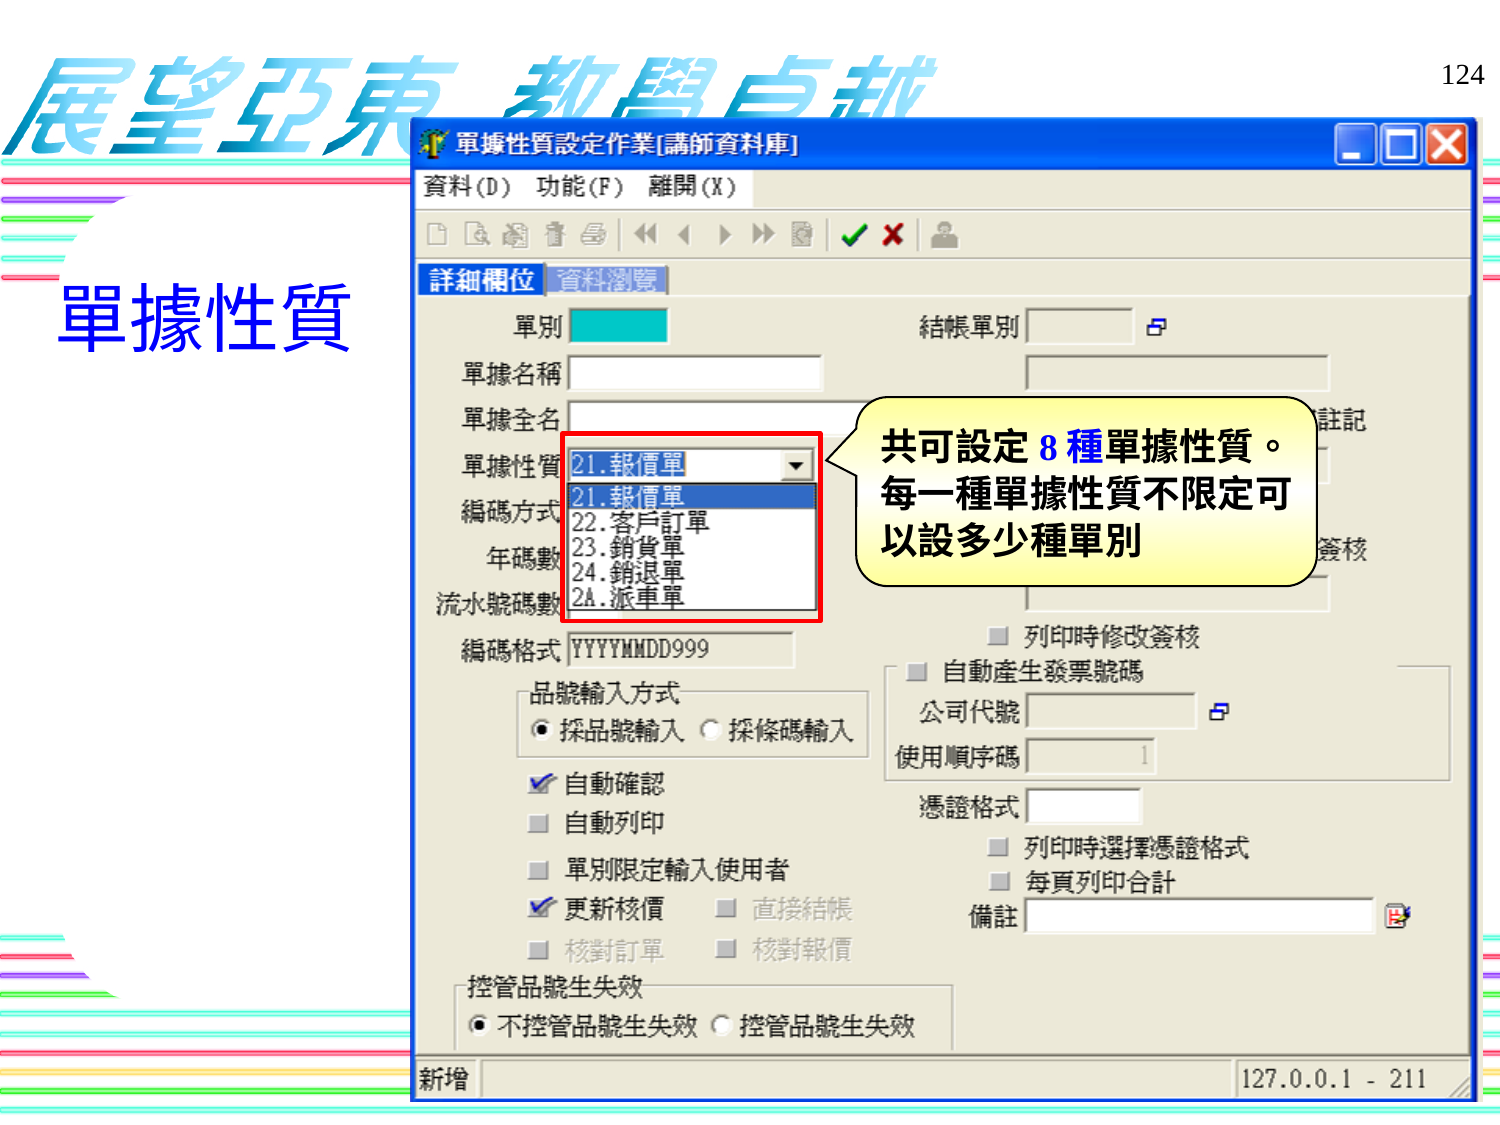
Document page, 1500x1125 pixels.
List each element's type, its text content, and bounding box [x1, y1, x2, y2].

slide_number 124 [1149, 42, 1500, 103]
title 單據性質 [0, 222, 404, 411]
picture [0, 0, 1500, 1125]
